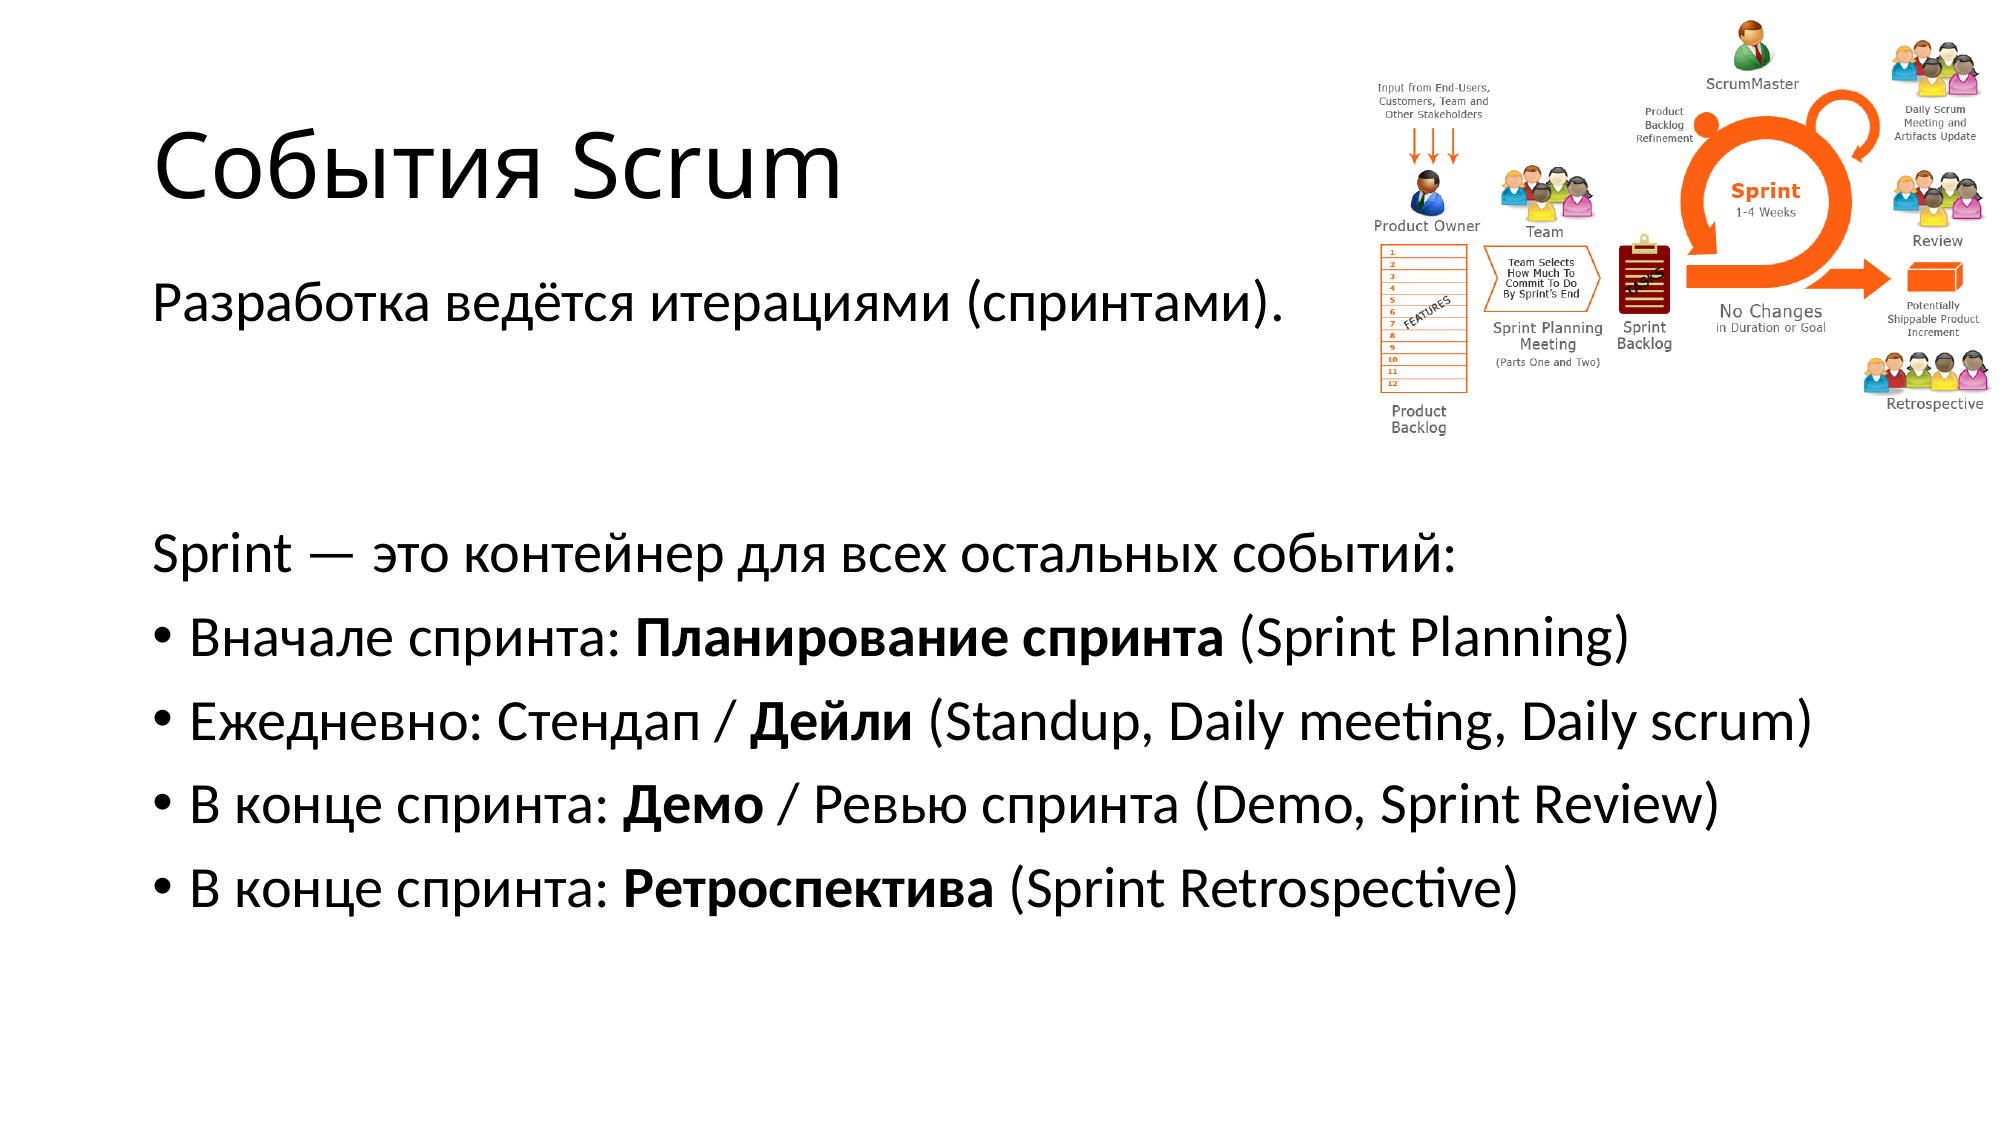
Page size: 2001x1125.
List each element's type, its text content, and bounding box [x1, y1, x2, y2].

list Разработка ведётся итерациями (спринтами). Sprint — это контейнер для всех остальных событий: Вначале спринта: Планирование спринта (Sprint Planning) Ежедневно: Стендап / Дейли (Standup, Daily meeting, Daily scrum) В конце спринта: Демо / Ревью спринта (Demo, Sprint Review) В конце спринта: Ретроспектива (Sprint Retrospective) [137, 263, 1863, 1014]
title События Scrum [137, 59, 1332, 263]
picture [1332, 0, 2000, 446]
